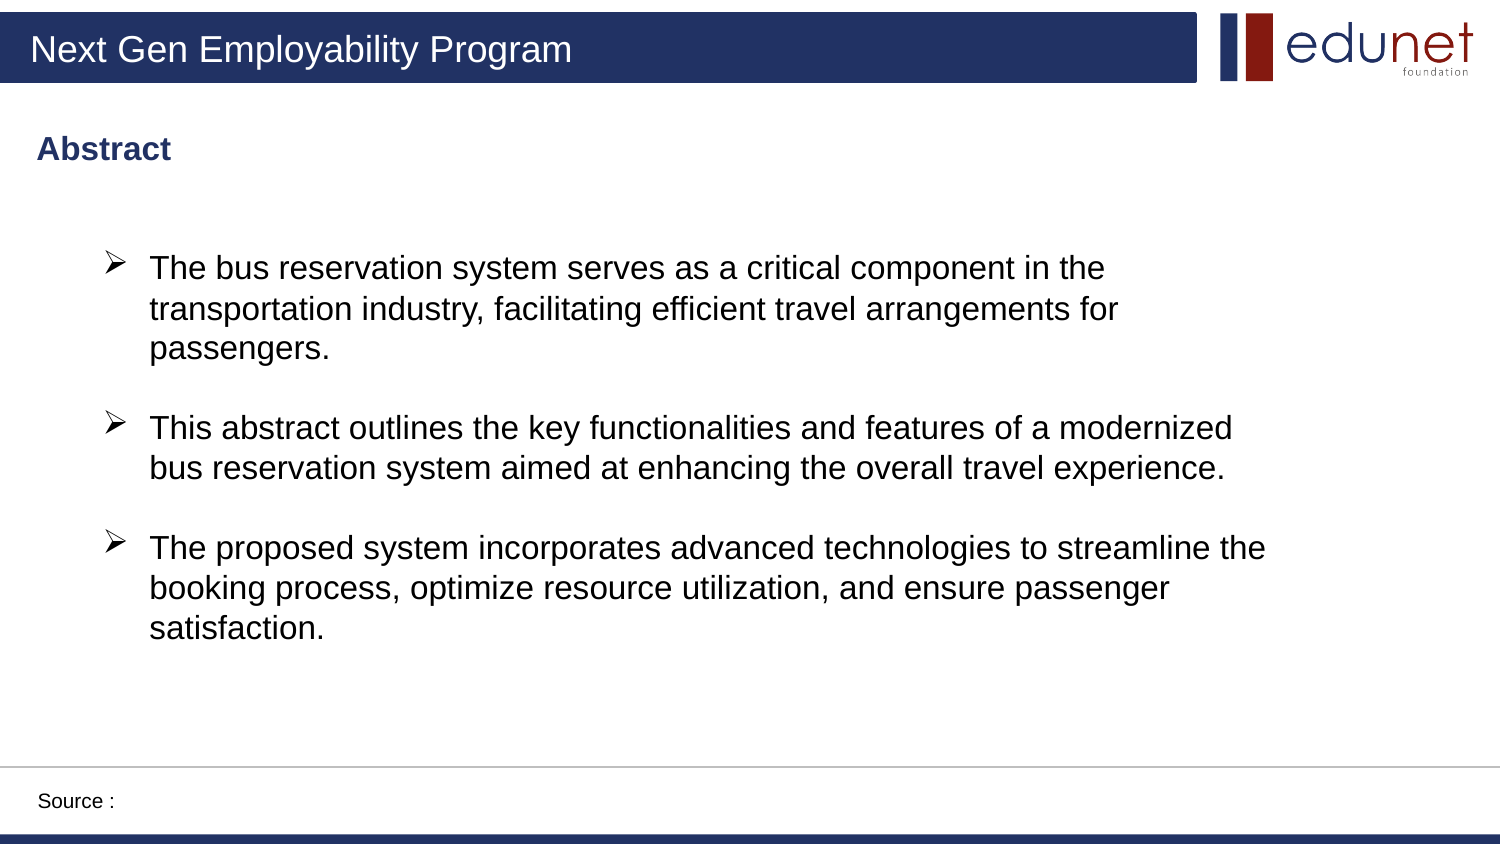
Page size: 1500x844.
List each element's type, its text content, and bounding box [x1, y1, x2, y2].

text_box Source : [22, 776, 139, 826]
title Abstract [21, 111, 504, 165]
text_box The bus reservation system serves as a critical component in the transportation industry, facilitating efficient travel arrangements for passengers. This abstract outlines the key functionalities and features of a modernized bus reservation system aimed at enhancing the overall travel experience. The proposed system incorporates advanced technologies to streamline the booking process, optimize resource utilization, and ensure passenger satisfaction. [87, 239, 1291, 689]
picture [1279, 14, 1482, 83]
